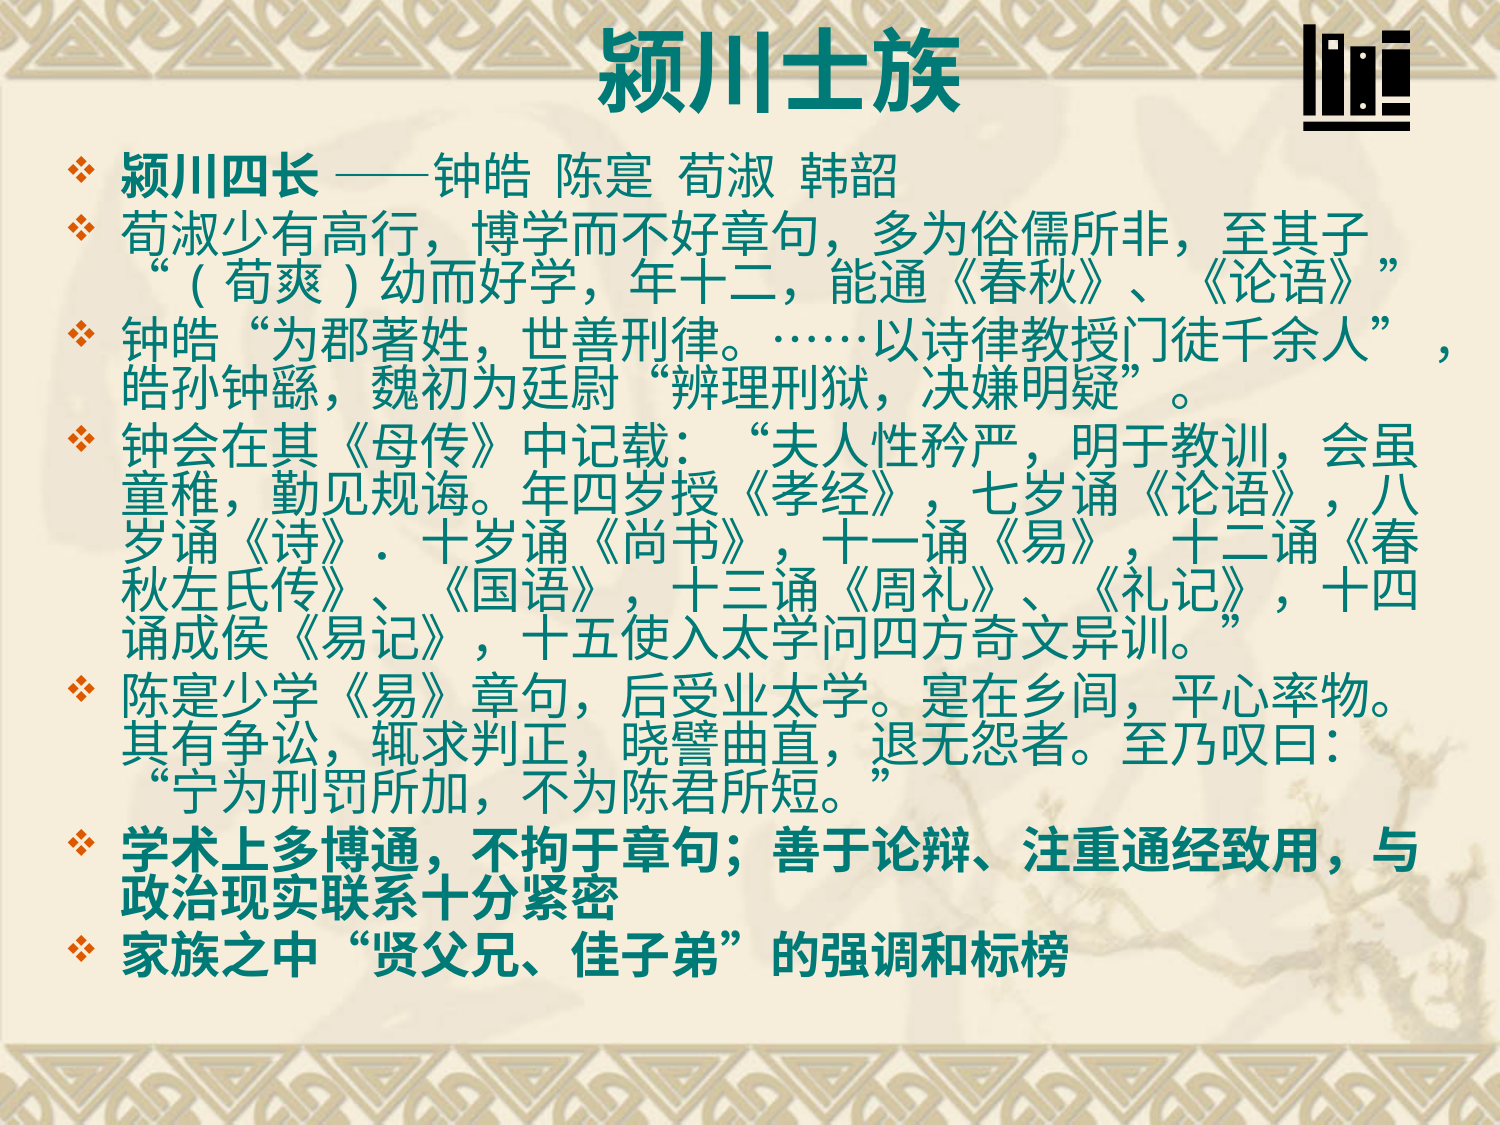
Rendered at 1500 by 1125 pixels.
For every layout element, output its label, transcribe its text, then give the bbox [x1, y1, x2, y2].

picture [0, 0, 1500, 1125]
title 颍川士族 [242, 0, 1282, 138]
list 颍川四长 ——钟皓 陈寔 荀淑 韩韶 荀淑少有高行，博学而不好章句，多为俗儒所非，至其子“(荀爽)幼而好学，年十二，能通《春秋》、《论语》” 钟皓“为郡著姓，世善刑律。……以诗律教授门徒千余人” ，皓孙钟繇，魏初为廷尉“辨理刑狱，决嫌明疑”。 钟会在其《母传》中记载：“夫人性矜严，明于教训，会虽童稚，勤见规诲。年四岁授《孝经》，七岁诵《论语》，八岁诵《诗》．十岁诵《尚书》，十一诵《易》，十二诵《春秋左氏传》、《国语》，十三诵《周礼》、《礼记》，十四诵成侯《易记》，十五使入太学问四方奇文异训。” 陈寔少学《易》章句，后受业太学。寔在乡闾，平心率物。其有争讼，辄求判正，晓譬曲直，退无怨者。至乃叹曰：“宁为刑罚所加，不为陈君所短。” 学术上多博通，不拘于章句；善于论辩、注重通经致用，与政治现实联系十分紧密 家族之中“贤父兄、佳子弟”的强调和标榜 [49, 148, 1451, 1071]
